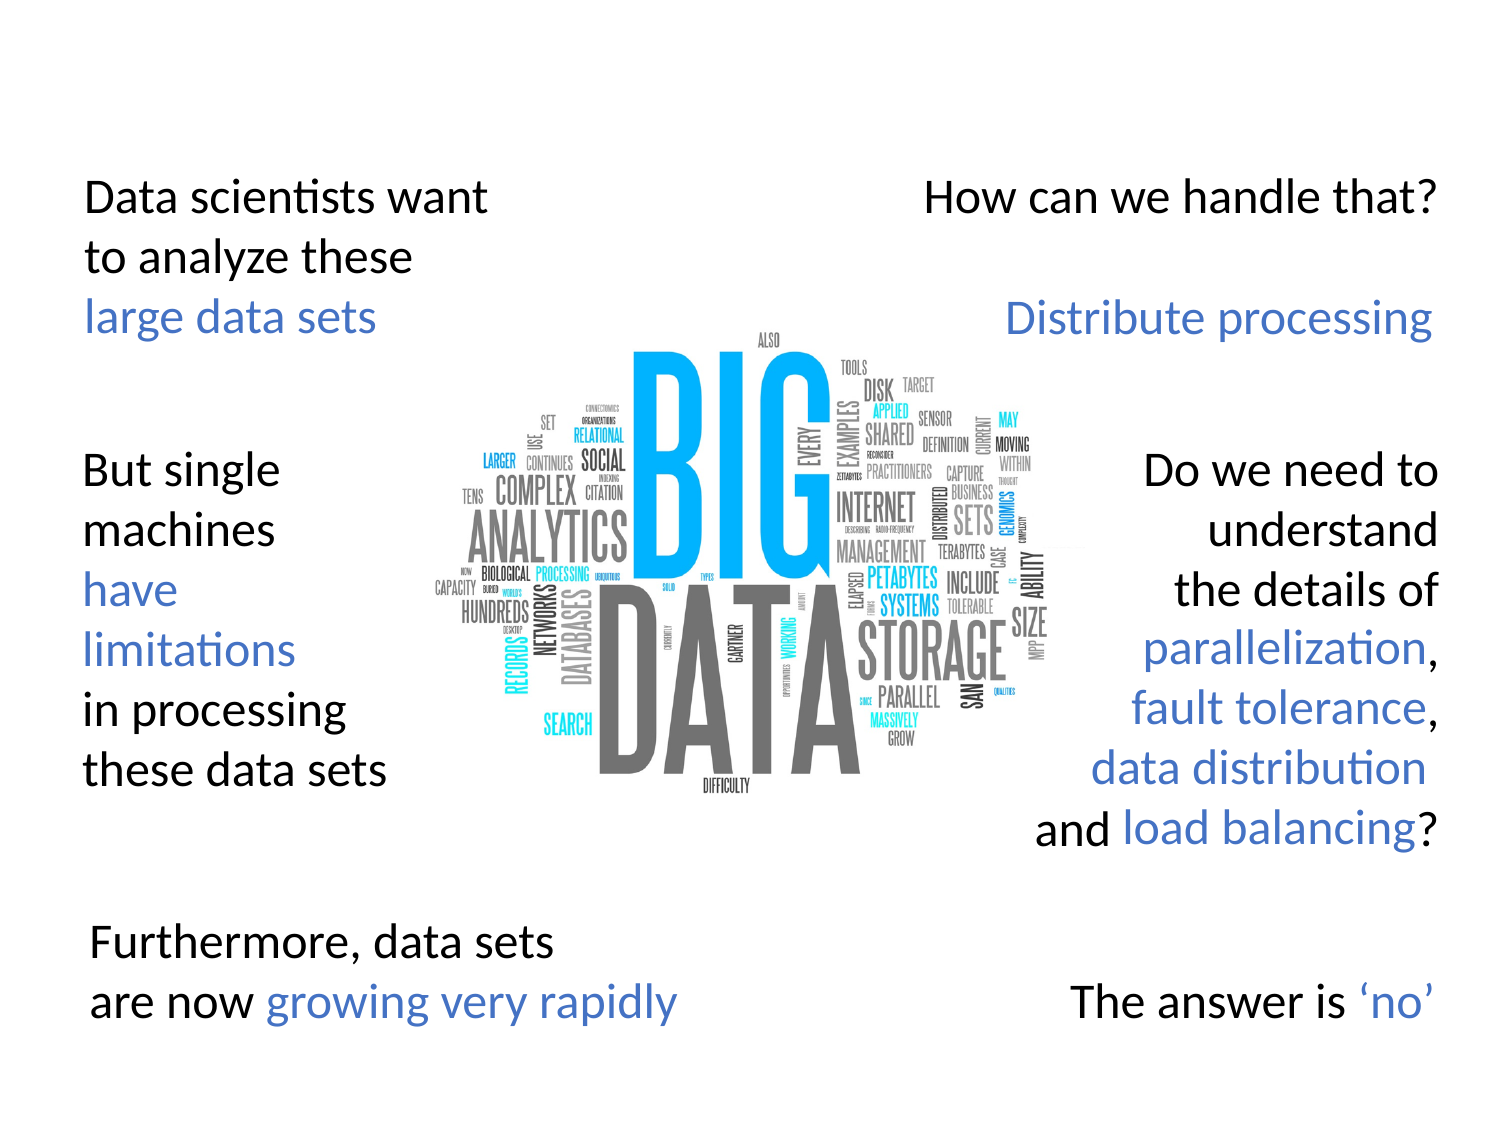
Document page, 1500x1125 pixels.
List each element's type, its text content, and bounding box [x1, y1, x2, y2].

text_box How can we handle that? [908, 155, 1454, 231]
picture [415, 276, 1085, 849]
text_box But single machines have limitations in processing these data sets [67, 428, 452, 864]
text_box parallelization fault tolerance data distribution load balancing [1075, 607, 1442, 862]
text_box Distribute processing [1085, 276, 1448, 352]
text_box Furthermore, data sets are now growing very rapidly [74, 900, 694, 1036]
text_box Do we need to understand the details of parallelization, fault tolerance, data distribution and load balancing? [1019, 428, 1454, 864]
text_box The answer is ‘no’ [1055, 961, 1450, 1037]
text_box Data scientists want to analyze these large data sets [69, 155, 516, 351]
